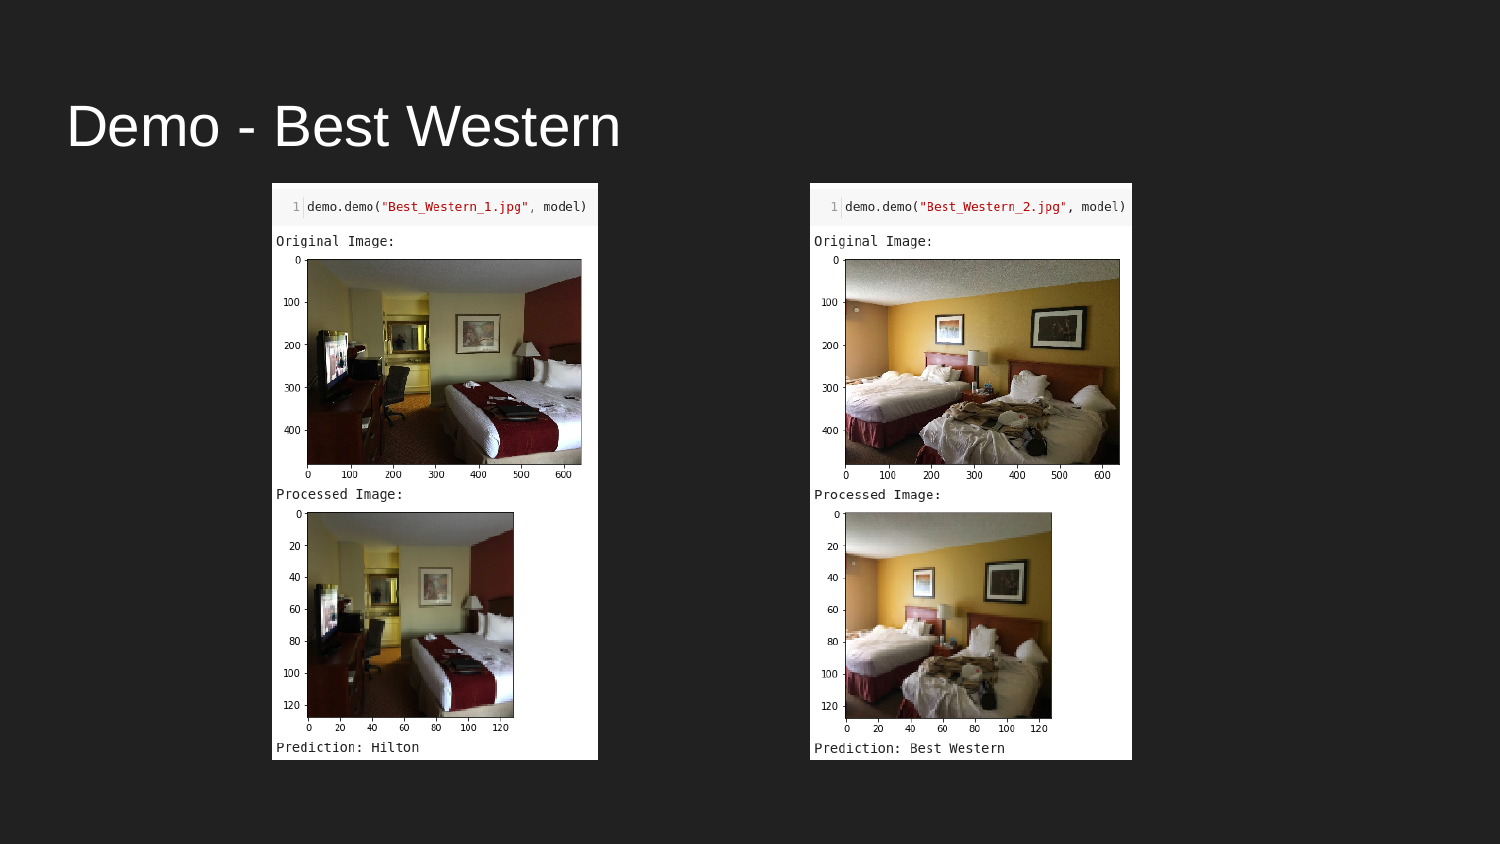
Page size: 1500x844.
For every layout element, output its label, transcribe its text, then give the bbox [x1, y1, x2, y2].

picture [809, 182, 1132, 760]
picture [271, 182, 598, 760]
title Demo - Best Western [51, 72, 1449, 167]
